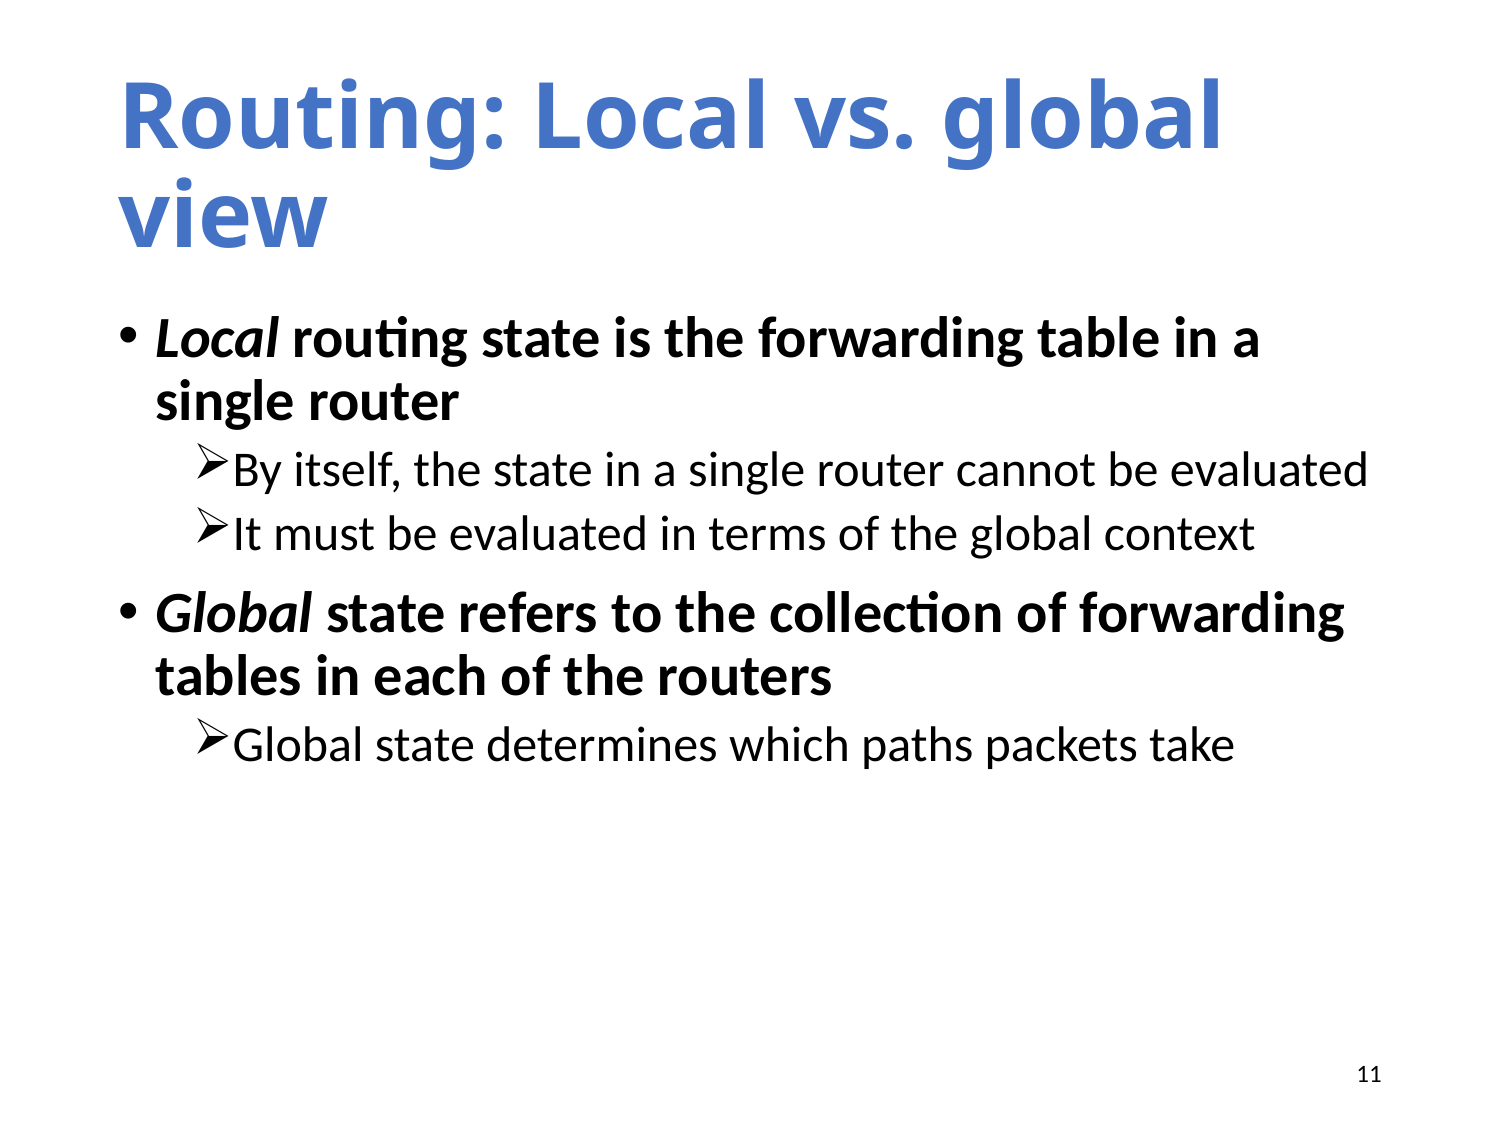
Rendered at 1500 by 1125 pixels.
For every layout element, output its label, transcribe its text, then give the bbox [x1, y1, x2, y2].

slide_number 11 [1059, 1042, 1397, 1103]
title Routing: Local vs. global view [103, 59, 1397, 278]
list Local routing state is the forwarding table in a single router By itself, the state in a single router cannot be evaluated It must be evaluated in terms of the global context Global state refers to the collection of forwarding tables in each of the routers Global state determines which paths packets take [103, 299, 1397, 1014]
